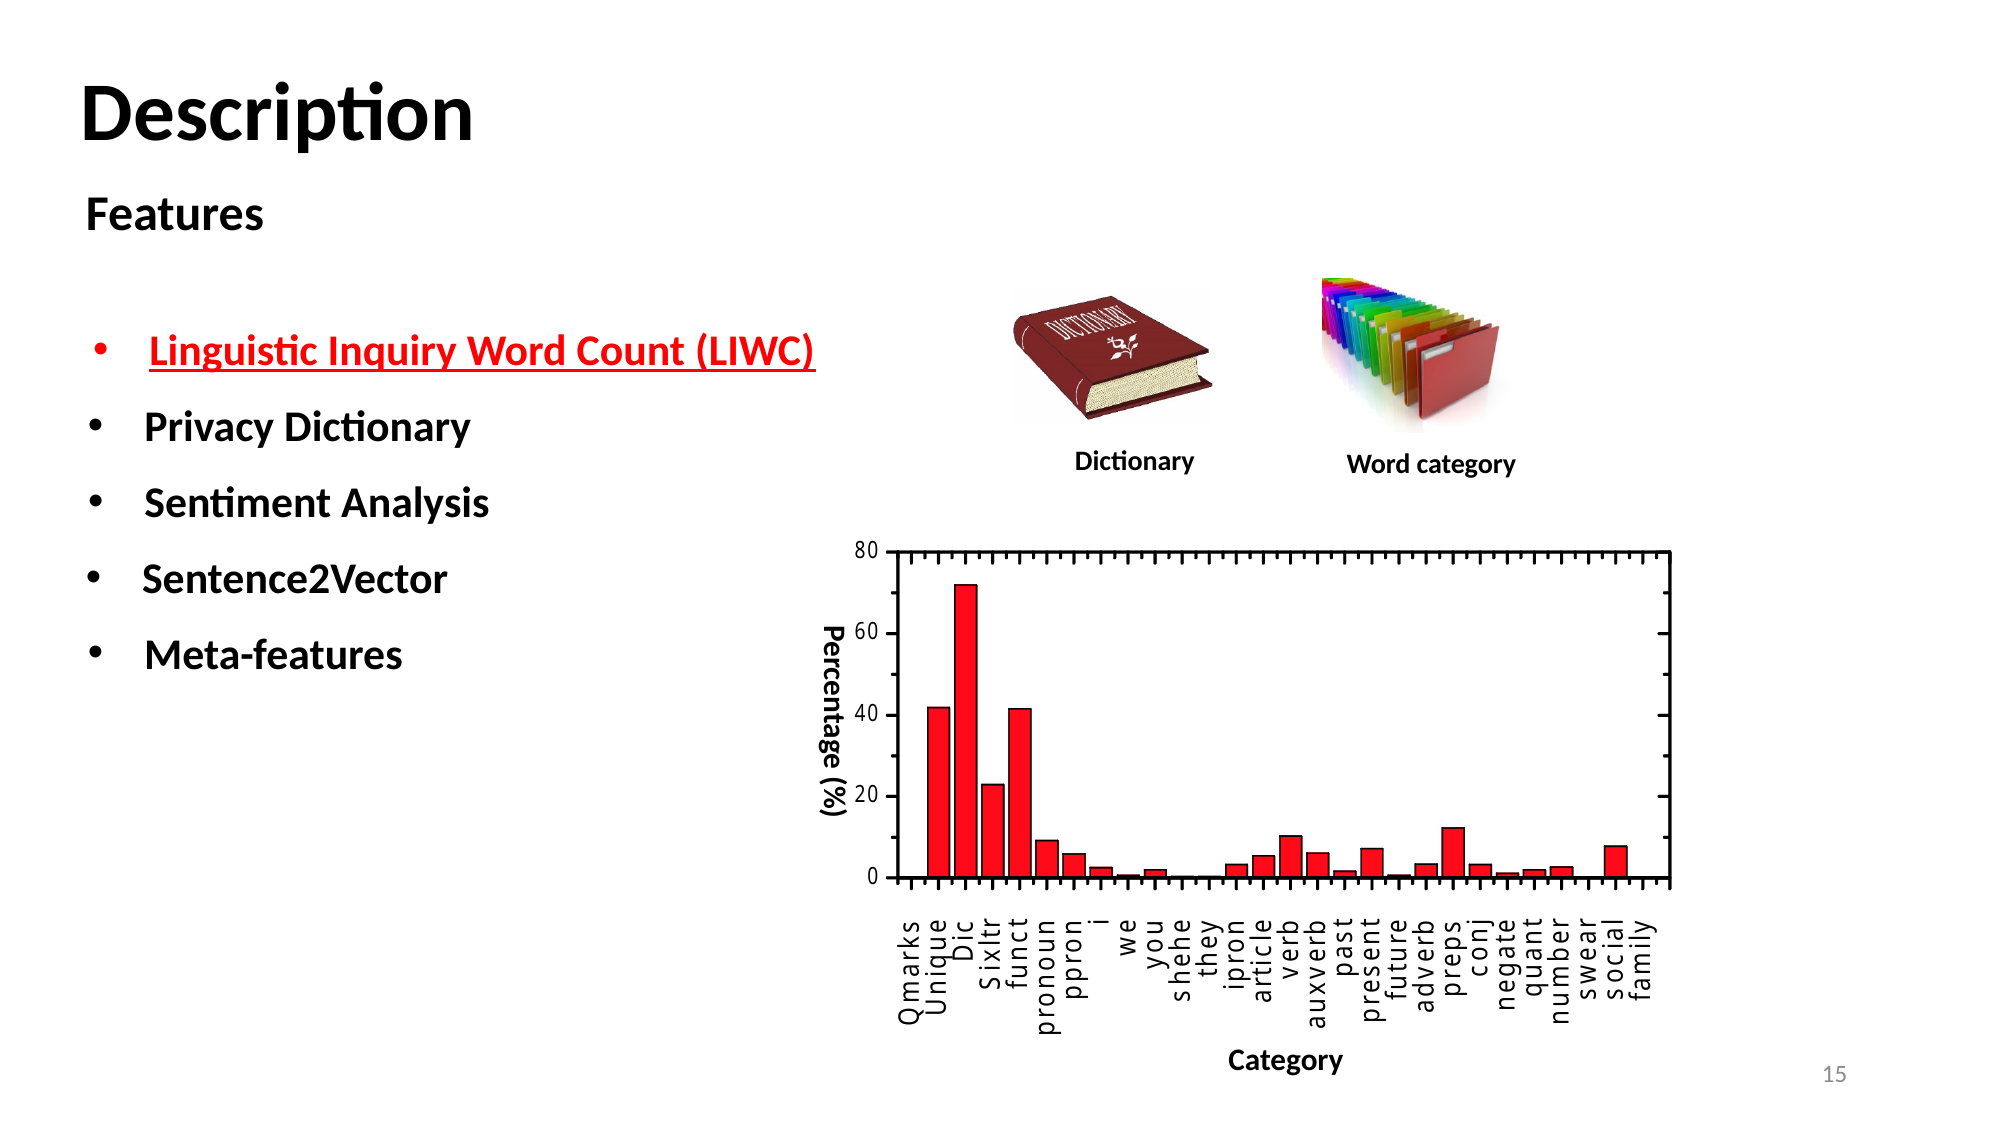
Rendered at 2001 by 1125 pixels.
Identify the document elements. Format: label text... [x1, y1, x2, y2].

text_box Word category [1331, 437, 1538, 487]
text_box Category [1213, 1064, 1366, 1084]
text_box Privacy Dictionary [73, 390, 487, 458]
text_box Features [70, 172, 1071, 248]
picture [1322, 278, 1528, 433]
text_box Dictionary [1059, 434, 1210, 483]
text_box Meta-features [73, 618, 418, 686]
text_box Sentence2Vector [70, 542, 508, 610]
picture [1012, 287, 1213, 428]
text_box Description [59, 49, 1641, 165]
text_box Sentiment Analysis [73, 466, 505, 534]
slide_number 15 [1412, 1042, 1863, 1103]
text_box Percentage (%) [794, 610, 828, 821]
picture [828, 534, 1672, 1064]
text_box Linguistic Inquiry Word Count (LIWC) [78, 314, 831, 382]
